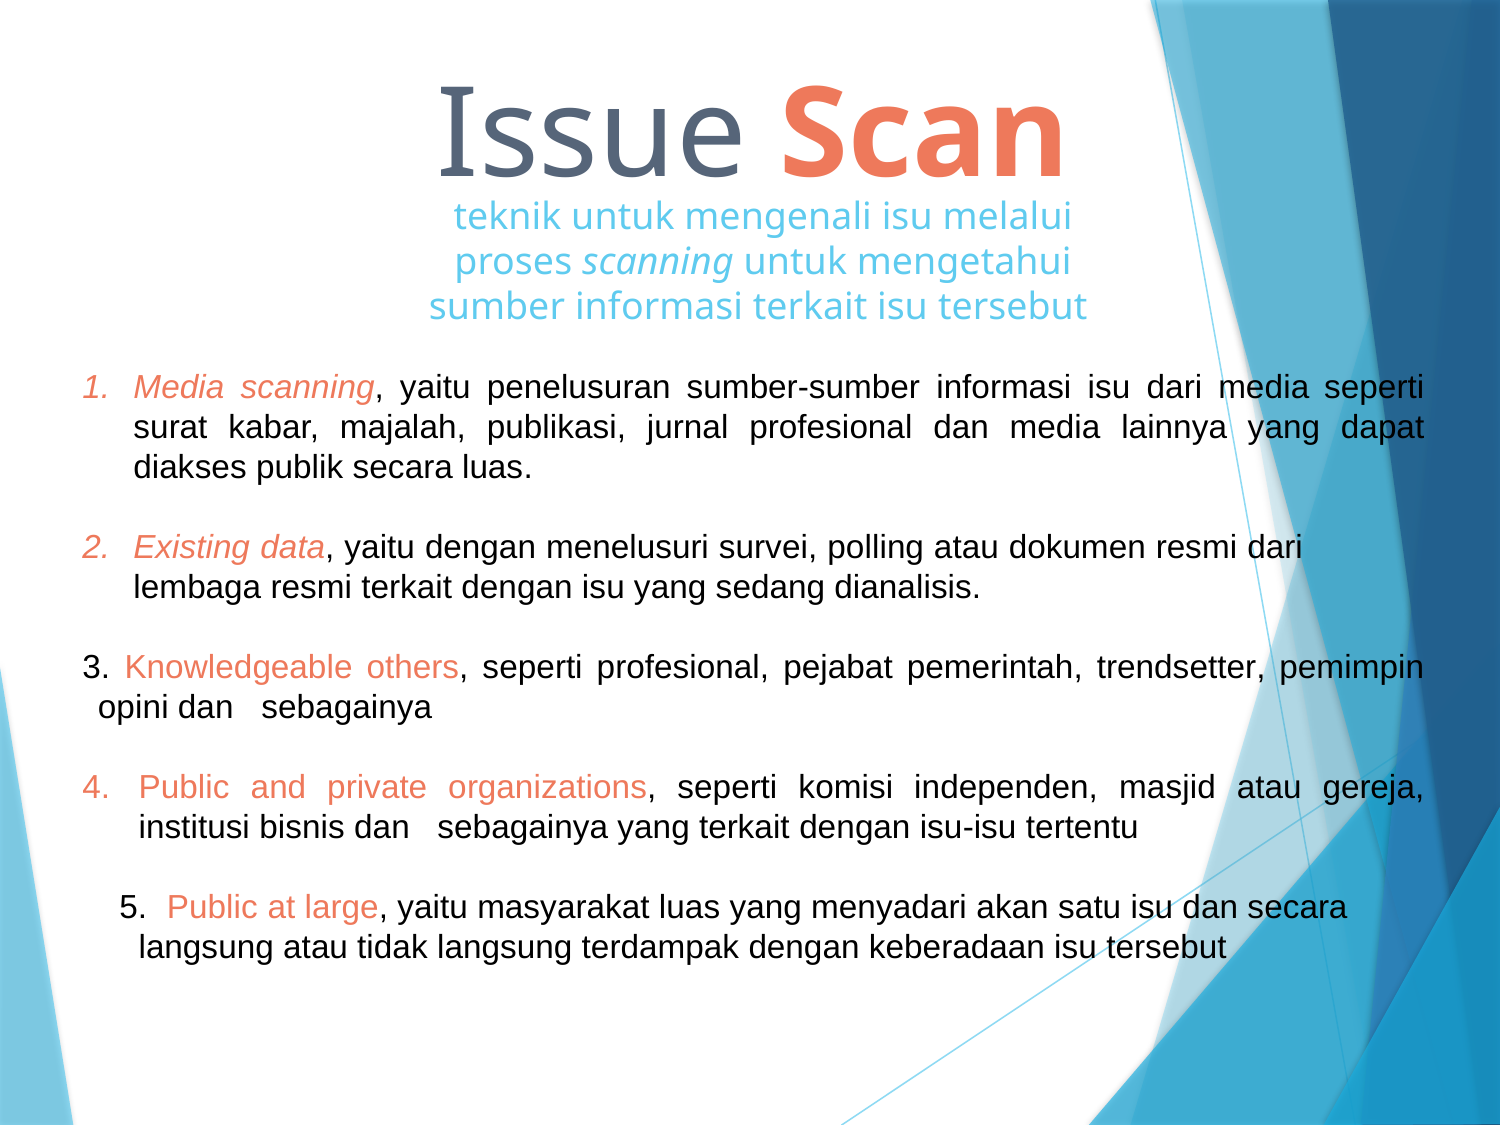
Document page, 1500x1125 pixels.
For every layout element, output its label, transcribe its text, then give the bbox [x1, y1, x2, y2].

text_box Media scanning, yaitu penelusuran sumber-sumber informasi isu dari media seperti surat kabar, majalah, publikasi, jurnal profesional dan media lainnya yang dapat diakses publik secara luas. Existing data, yaitu dengan menelusuri survei, polling atau dokumen resmi dari lembaga resmi terkait dengan isu yang sedang dianalisis. 3. Knowledgeable others, seperti profesional, pejabat pemerintah, trendsetter, pemimpin opini dan sebagainya Public and private organizations, seperti komisi independen, masjid atau gereja, institusi bisnis dan sebagainya yang terkait dengan isu-isu tertentu 5. Public at large, yaitu masyarakat luas yang menyadari akan satu isu dan secara langsung atau tidak langsung terdampak dengan keberadaan isu tersebut [50, 362, 1435, 969]
text_box Issue Scan [387, 62, 1120, 158]
text_box teknik untuk mengenali isu melalui proses scanning untuk mengetahui sumber informasi terkait isu tersebut [388, 188, 1138, 330]
